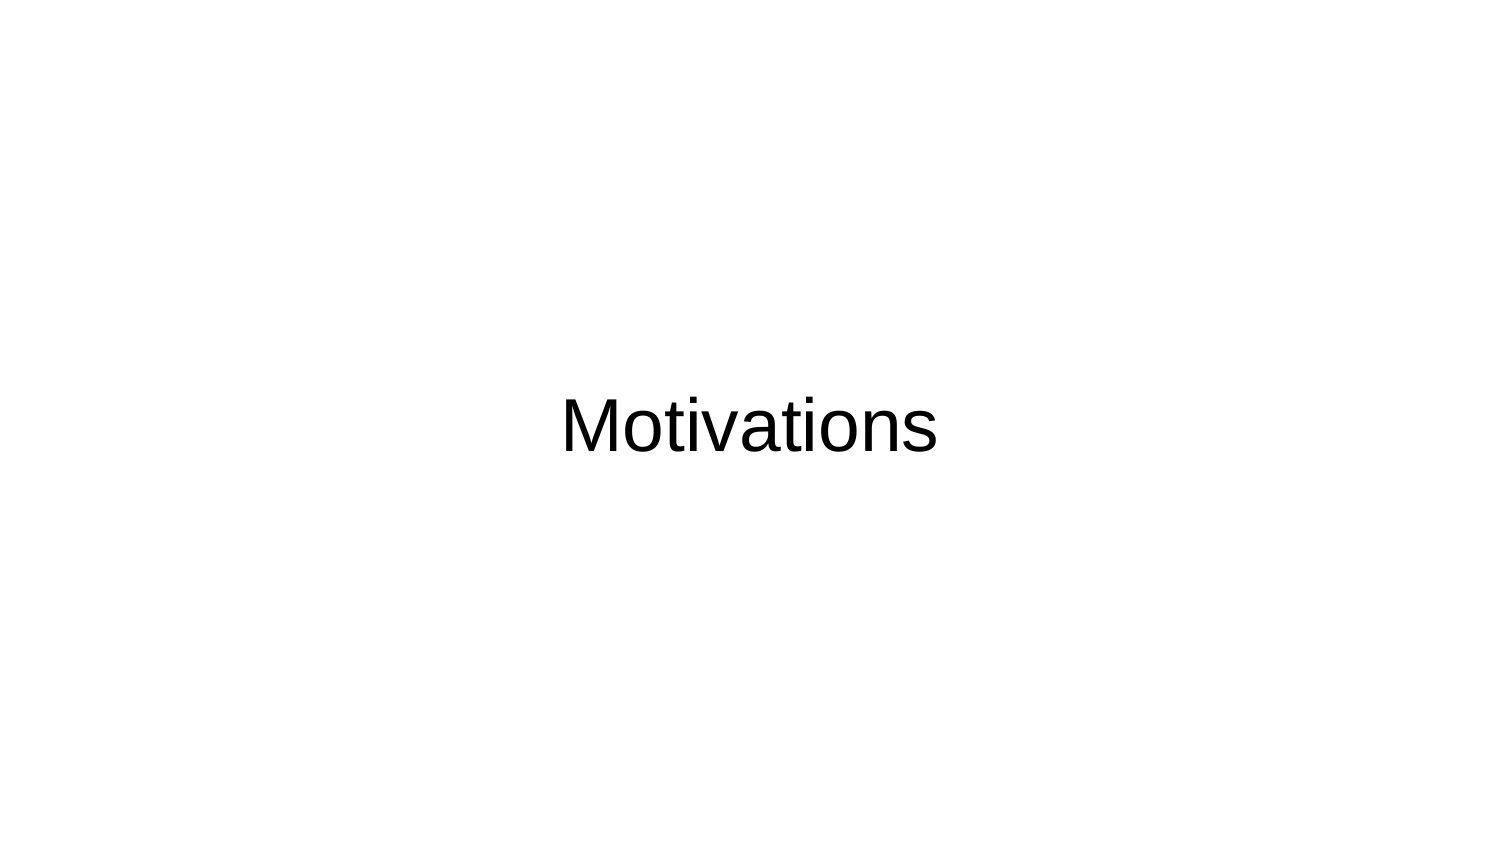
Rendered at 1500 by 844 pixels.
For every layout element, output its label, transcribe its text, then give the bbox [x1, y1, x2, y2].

title Motivations [51, 352, 1449, 491]
